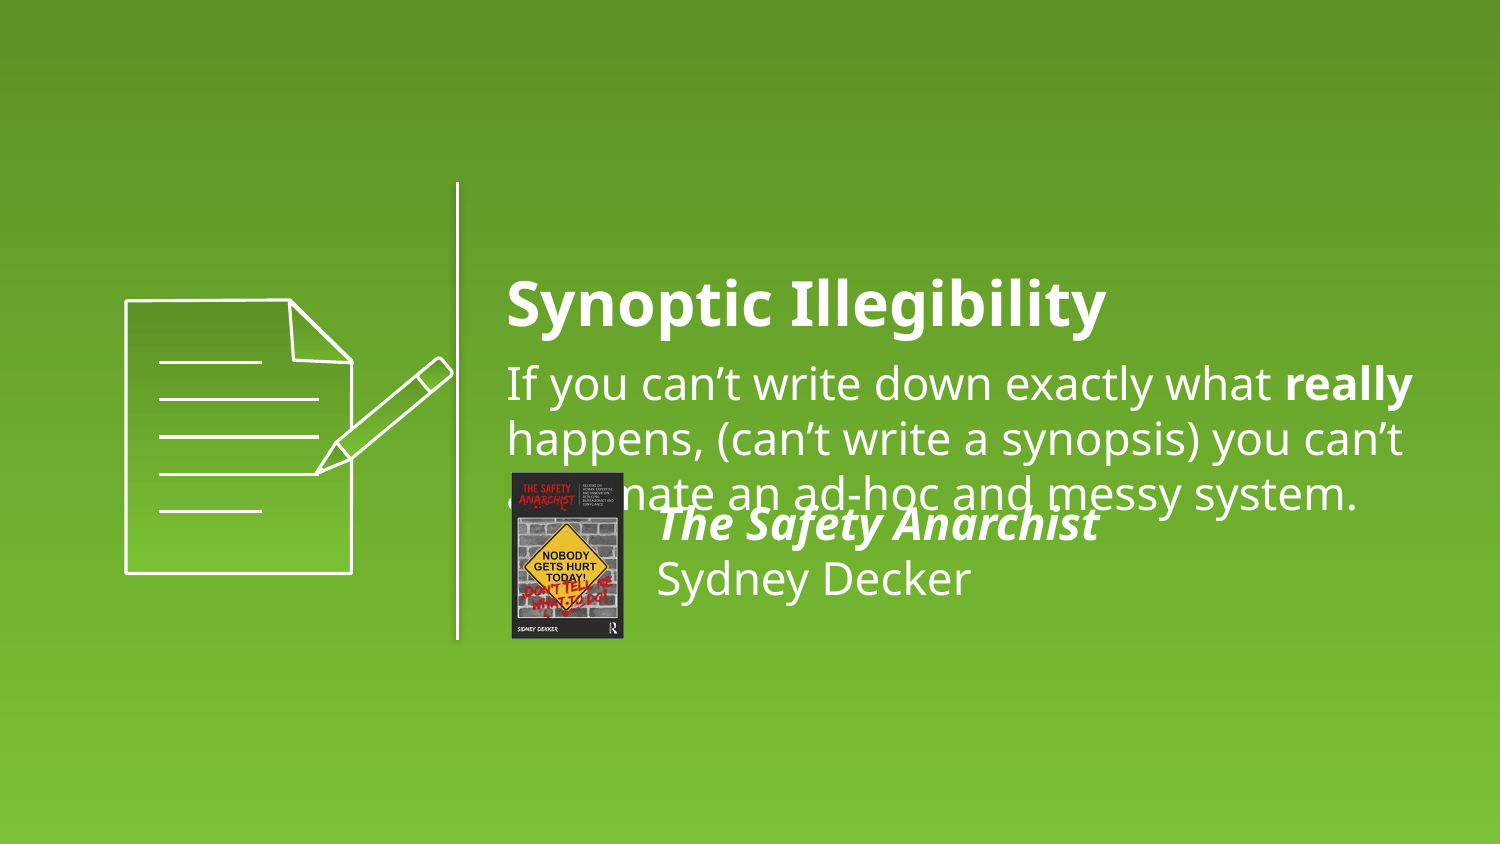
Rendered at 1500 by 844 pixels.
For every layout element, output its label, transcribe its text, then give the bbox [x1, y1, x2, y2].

picture [511, 472, 624, 639]
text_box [295, 407, 467, 431]
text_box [125, 299, 352, 574]
text_box If you can’t write down exactly what really happens, (can’t write a synopsis) you can’t automate an ad-hoc and messy system. [491, 347, 1471, 528]
text_box The Safety Anarchist Sydney Decker [641, 487, 1500, 613]
text_box Synoptic Illegibility [491, 256, 1209, 347]
